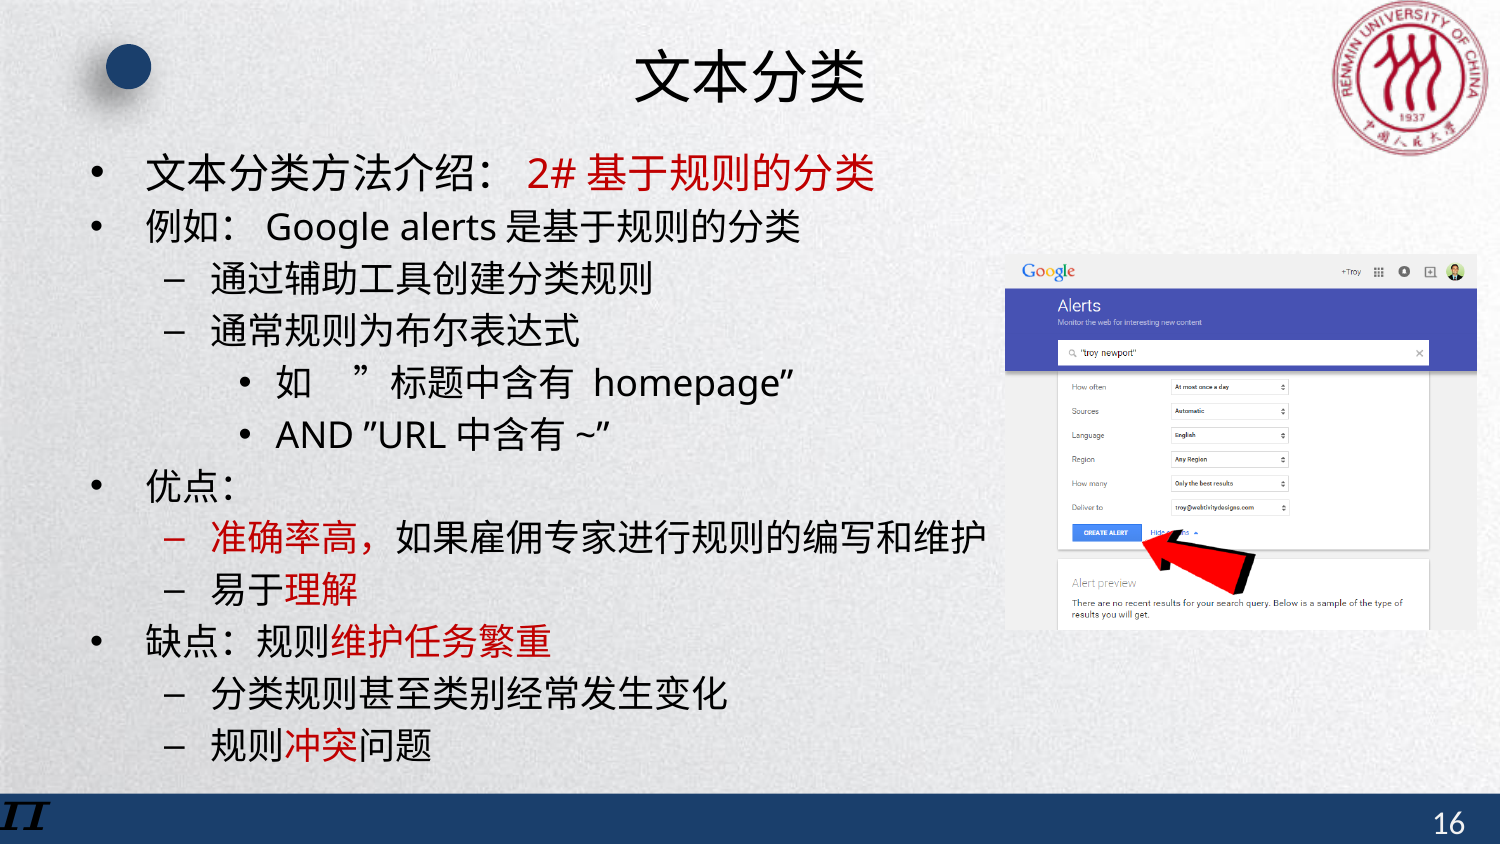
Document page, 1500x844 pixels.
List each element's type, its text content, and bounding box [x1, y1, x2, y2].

list 文本分类方法介绍：2#基于规则的分类 例如：Google alerts是基于规则的分类 通过辅助工具创建分类规则 通常规则为布尔表达式 如 ”标题中含有 homepage” AND ”URL中含有~” 优点： 准确率高，如果雇佣专家进行规则的编写和维护 易于理解 缺点：规则维护任务繁重 分类规则甚至类别经常发生变化 规则冲突问题 [75, 134, 1425, 781]
picture [0, 0, 1500, 793]
title 文本分类 [75, 33, 1425, 116]
